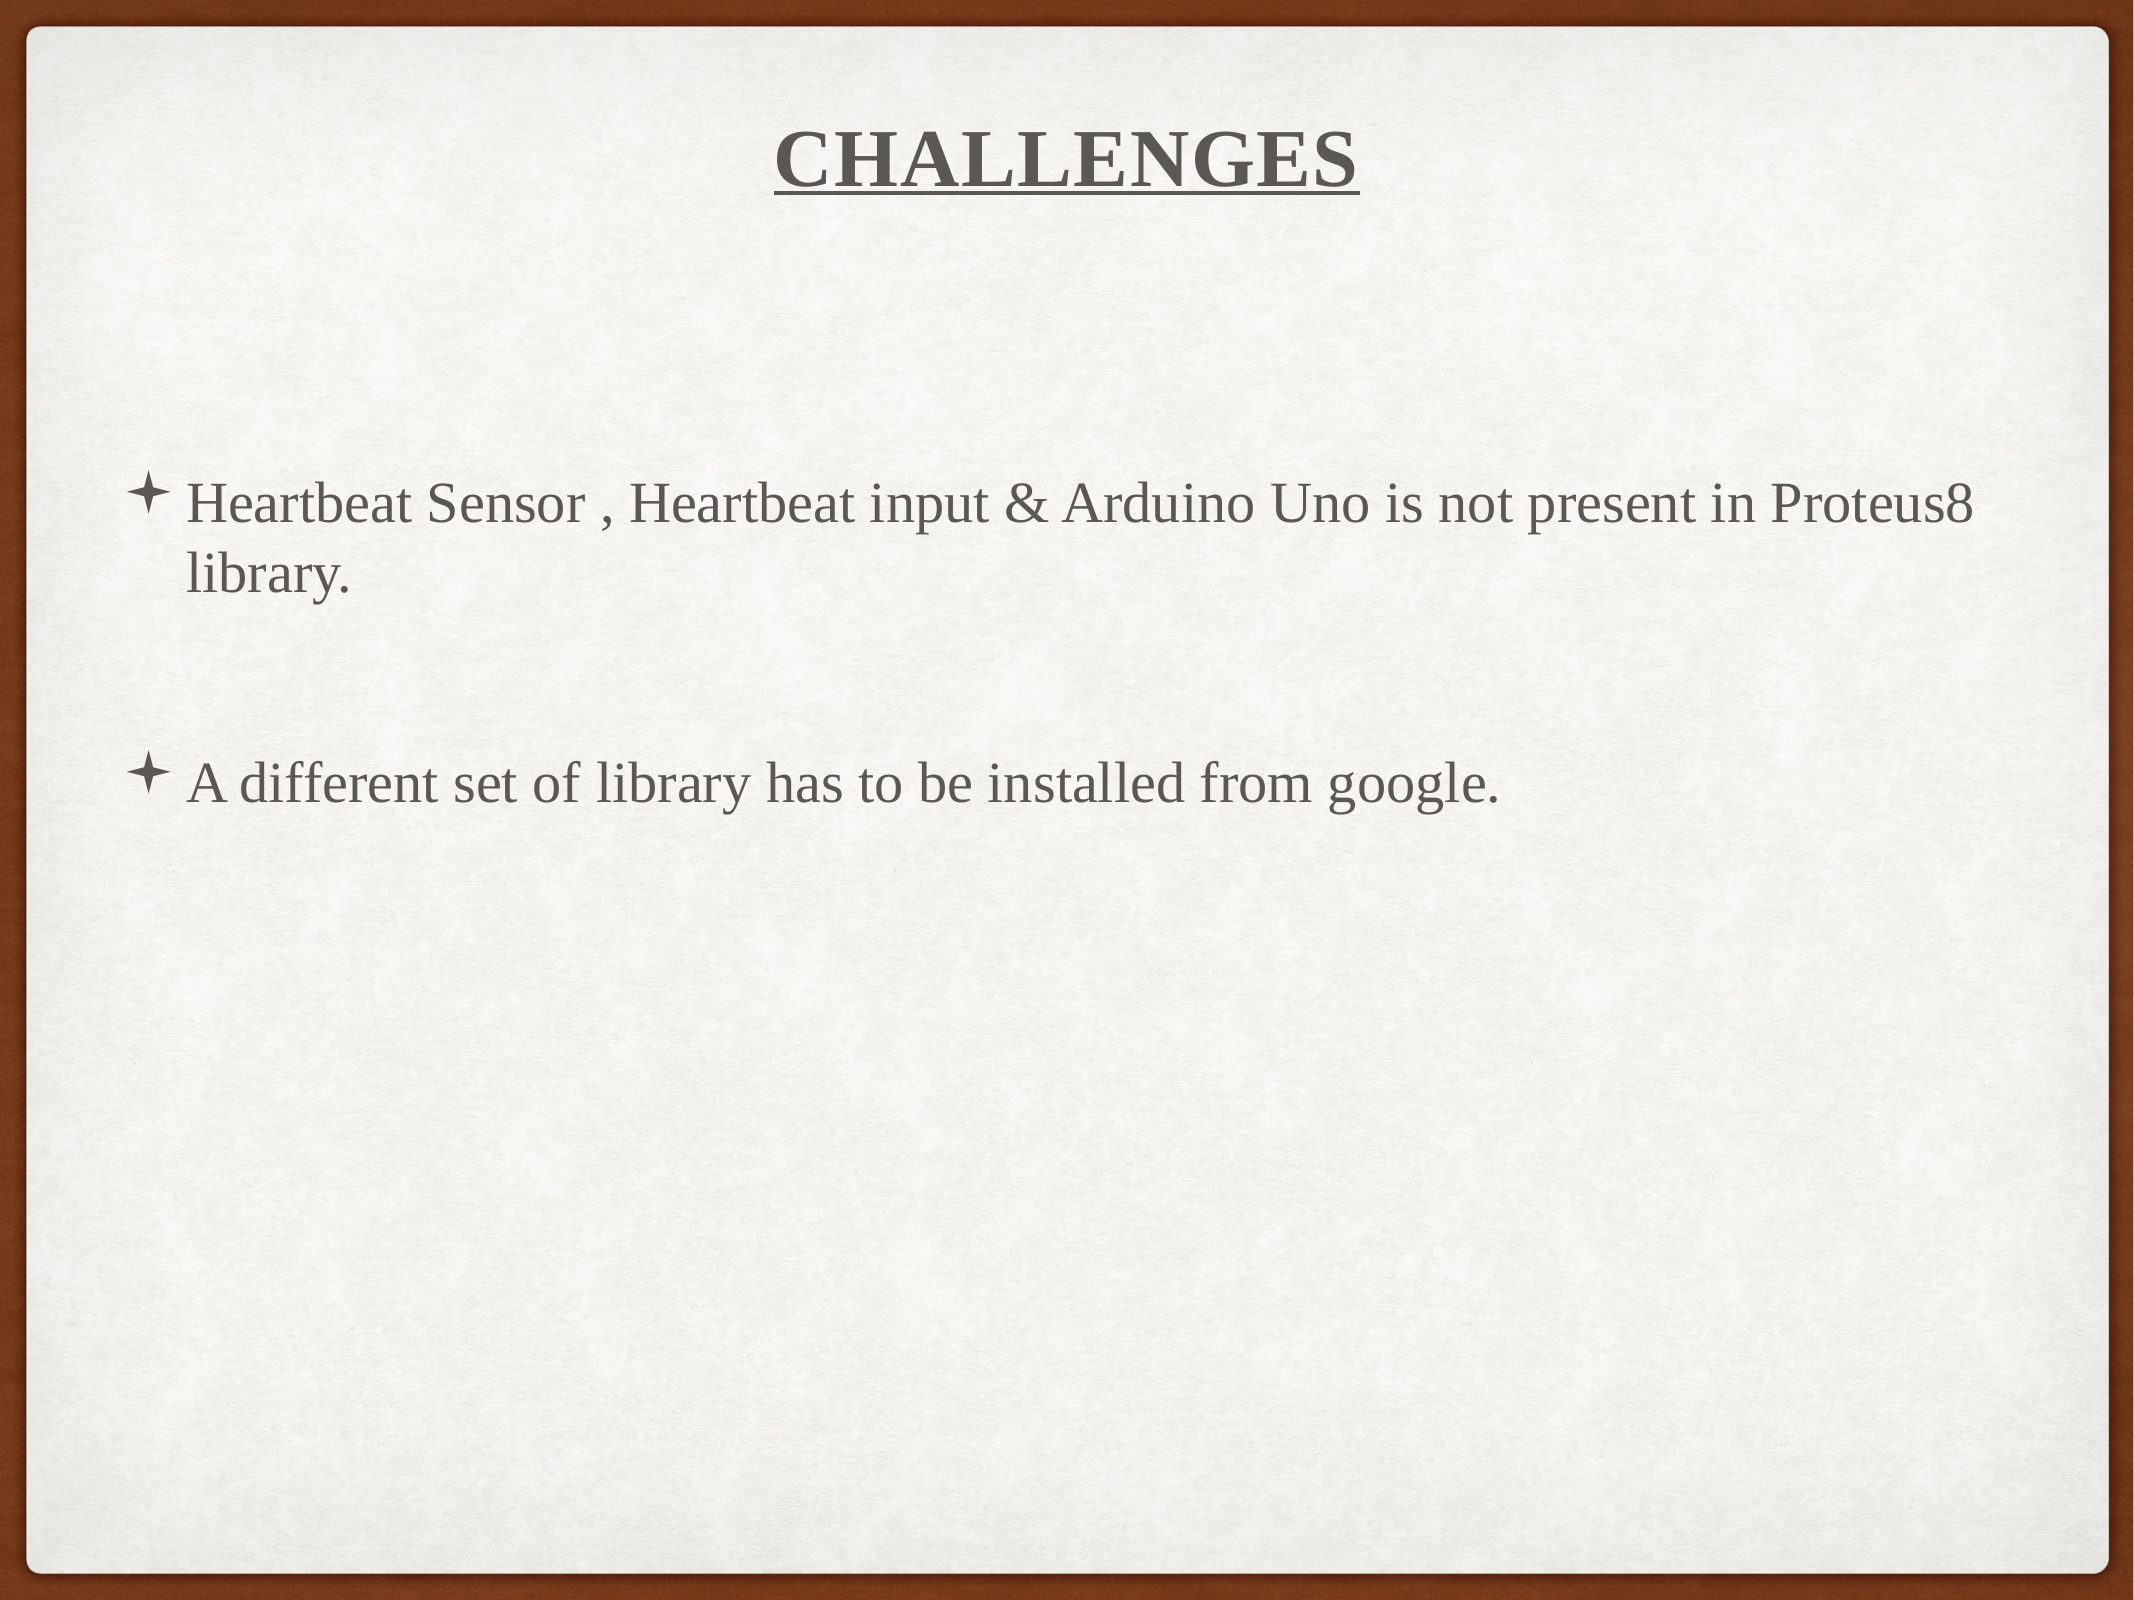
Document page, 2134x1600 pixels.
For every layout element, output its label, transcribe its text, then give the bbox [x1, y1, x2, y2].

title Challenges [109, 95, 2024, 220]
text_box Heartbeat Sensor , Heartbeat input & Arduino Uno is not present in Proteus8 library. A different set of library has to be installed from google. [114, 266, 2019, 883]
picture [0, 0, 2134, 1600]
